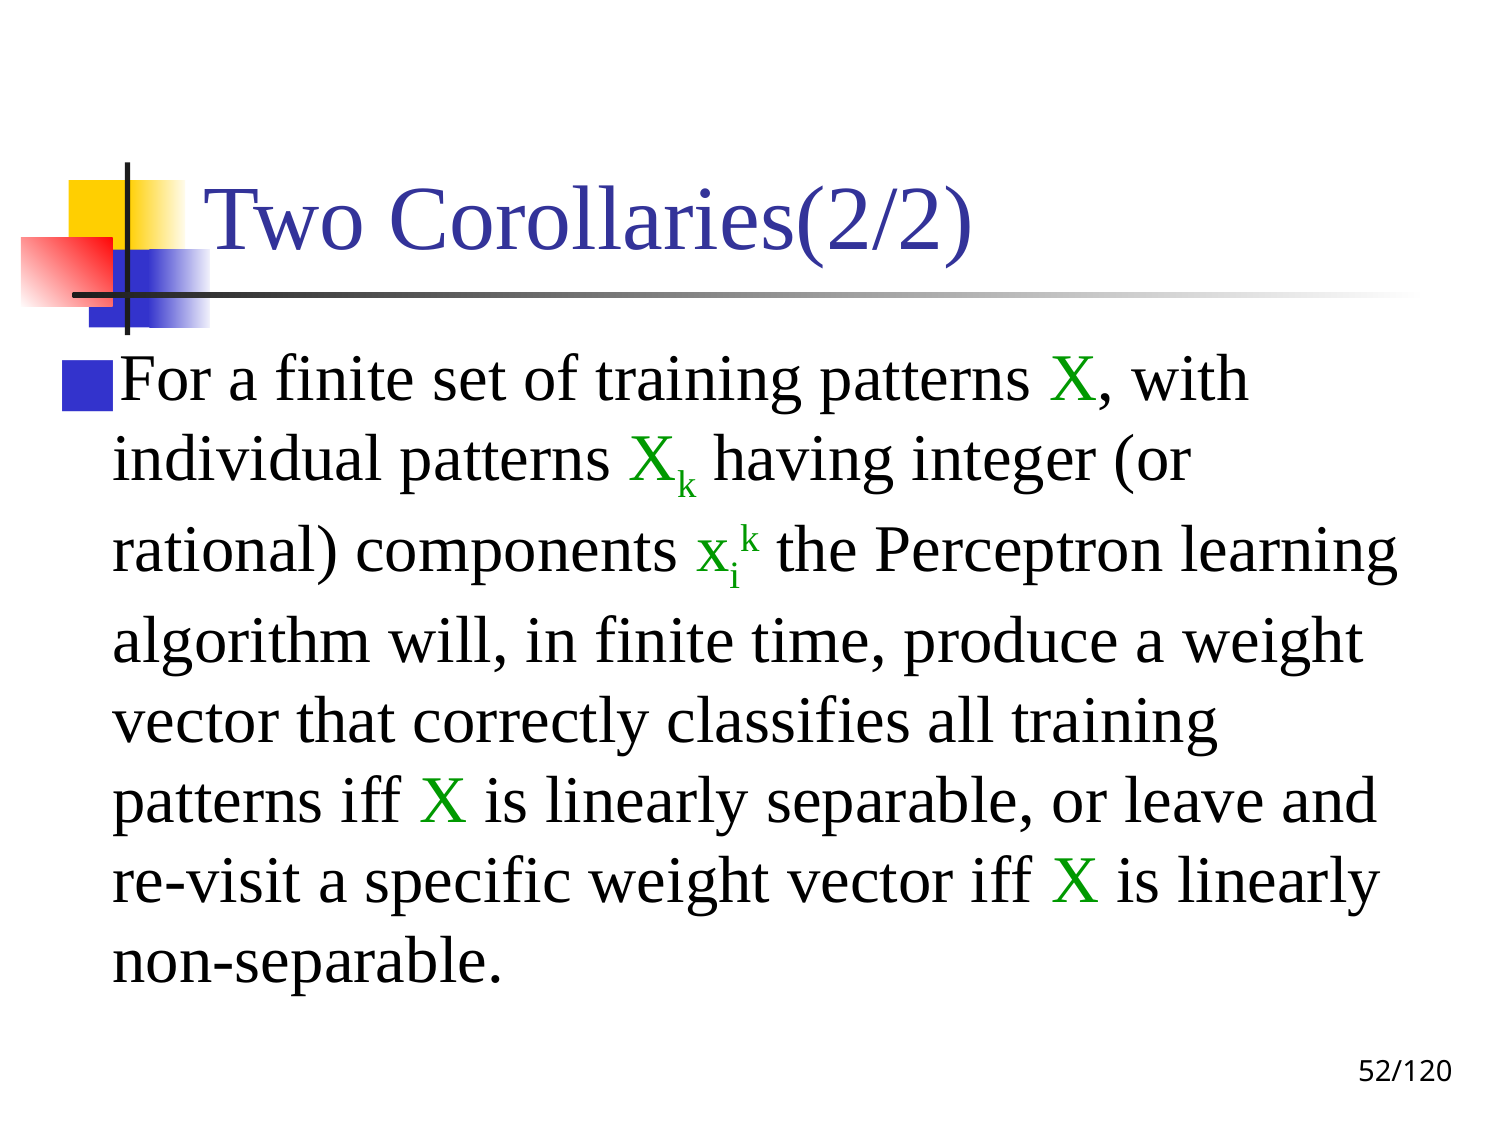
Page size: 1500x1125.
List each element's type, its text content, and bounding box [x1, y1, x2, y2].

title Two Corollaries(2/2) [188, 35, 1468, 275]
slide_number ‹#›/120 [1155, 1024, 1468, 1100]
list For a finite set of training patterns X, with individual patterns Xk having integer (or rational) components xik the Perceptron learning algorithm will, in finite time, produce a weight vector that correctly classifies all training patterns iff X is linearly separable, or leave and re-visit a specific weight vector iff X is linearly non-separable. [41, 326, 1447, 1002]
